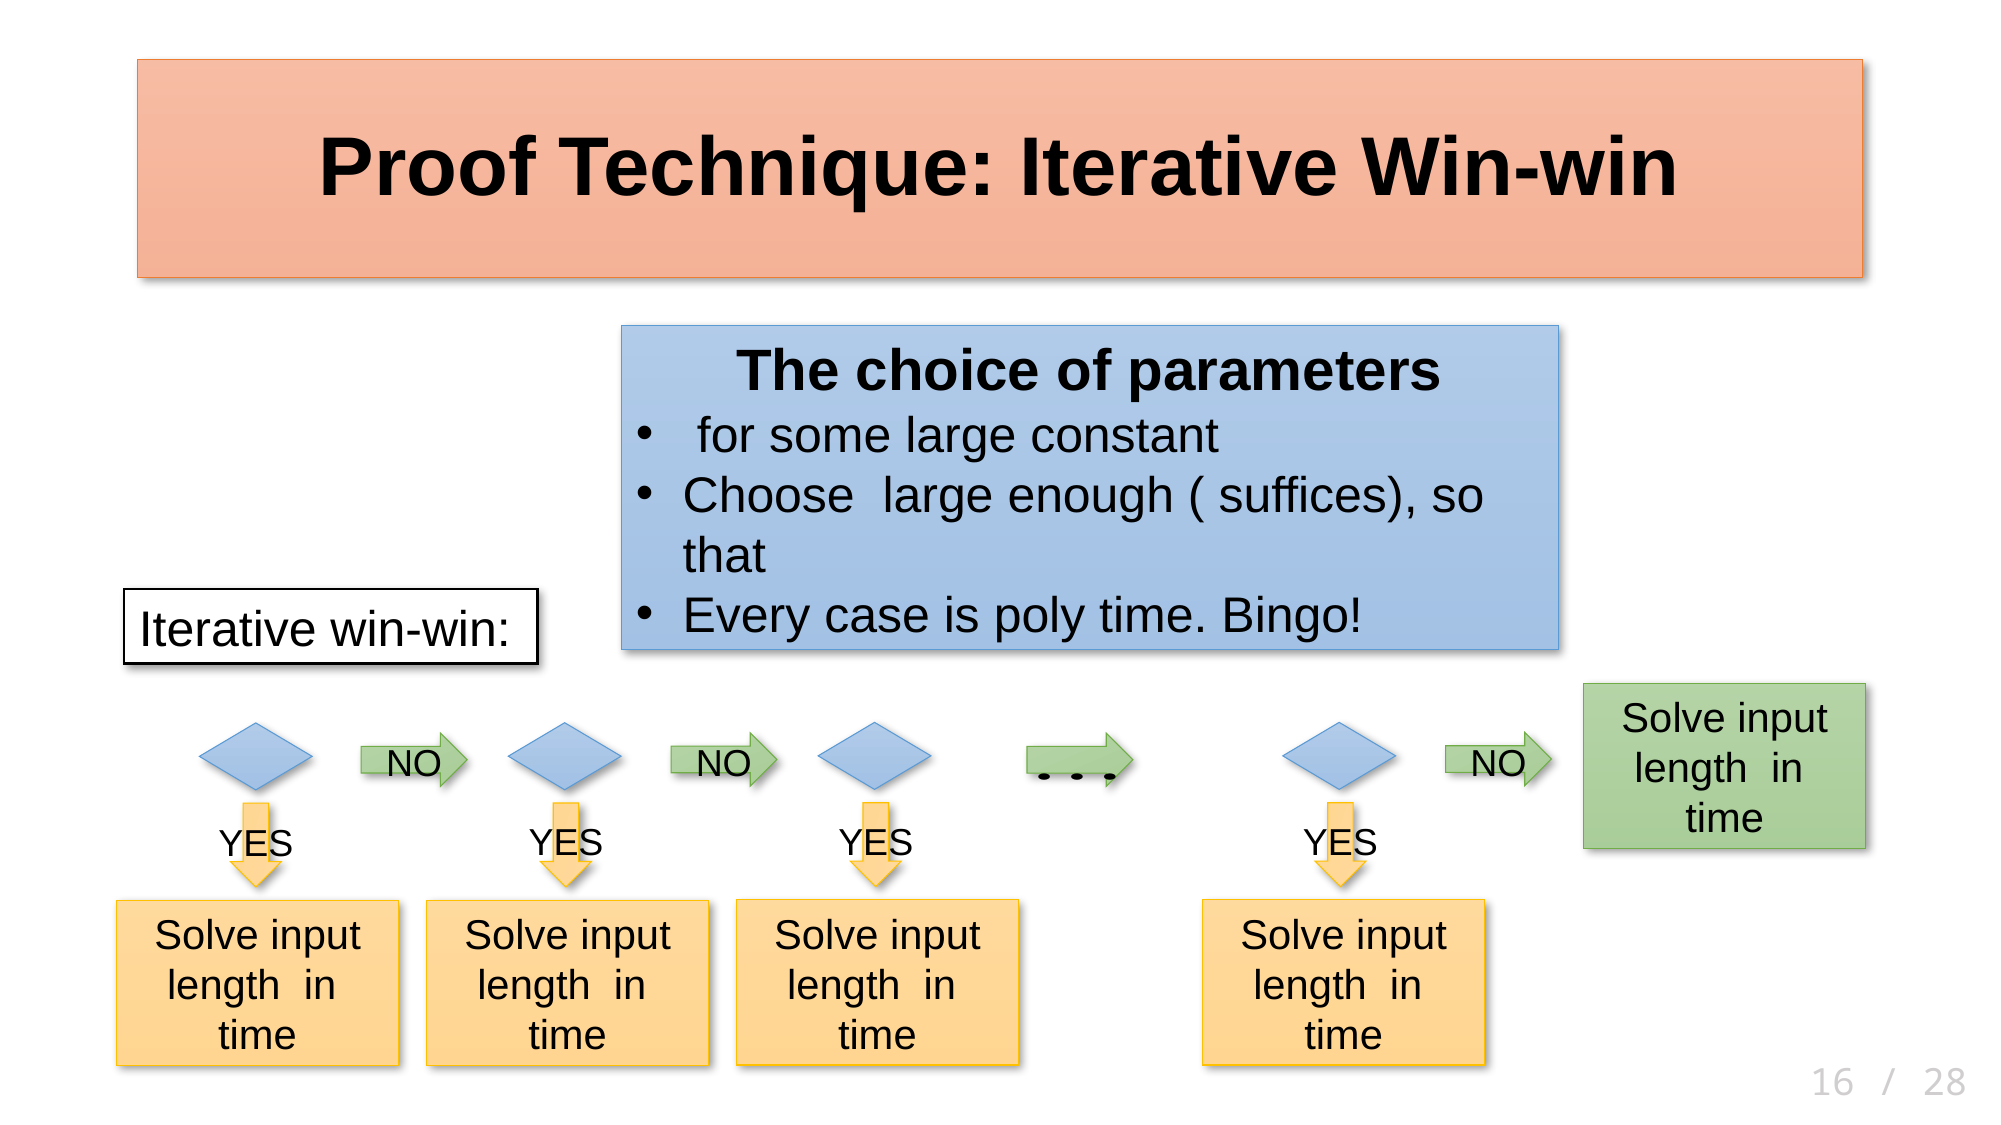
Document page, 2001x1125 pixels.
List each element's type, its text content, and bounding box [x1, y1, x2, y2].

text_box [511, 802, 623, 887]
text_box [507, 722, 623, 791]
text_box [198, 722, 314, 791]
text_box Iterative win-win: [123, 588, 539, 665]
text_box [1281, 721, 1397, 791]
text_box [360, 731, 467, 793]
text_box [1444, 730, 1551, 792]
text_box 16 / 28 [1794, 1050, 2000, 1110]
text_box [1286, 802, 1397, 887]
title Proof Technique: Iterative Win-win [137, 59, 1863, 278]
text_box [670, 731, 776, 792]
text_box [1026, 731, 1132, 793]
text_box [821, 802, 932, 887]
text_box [201, 802, 313, 887]
text_box [817, 721, 932, 791]
